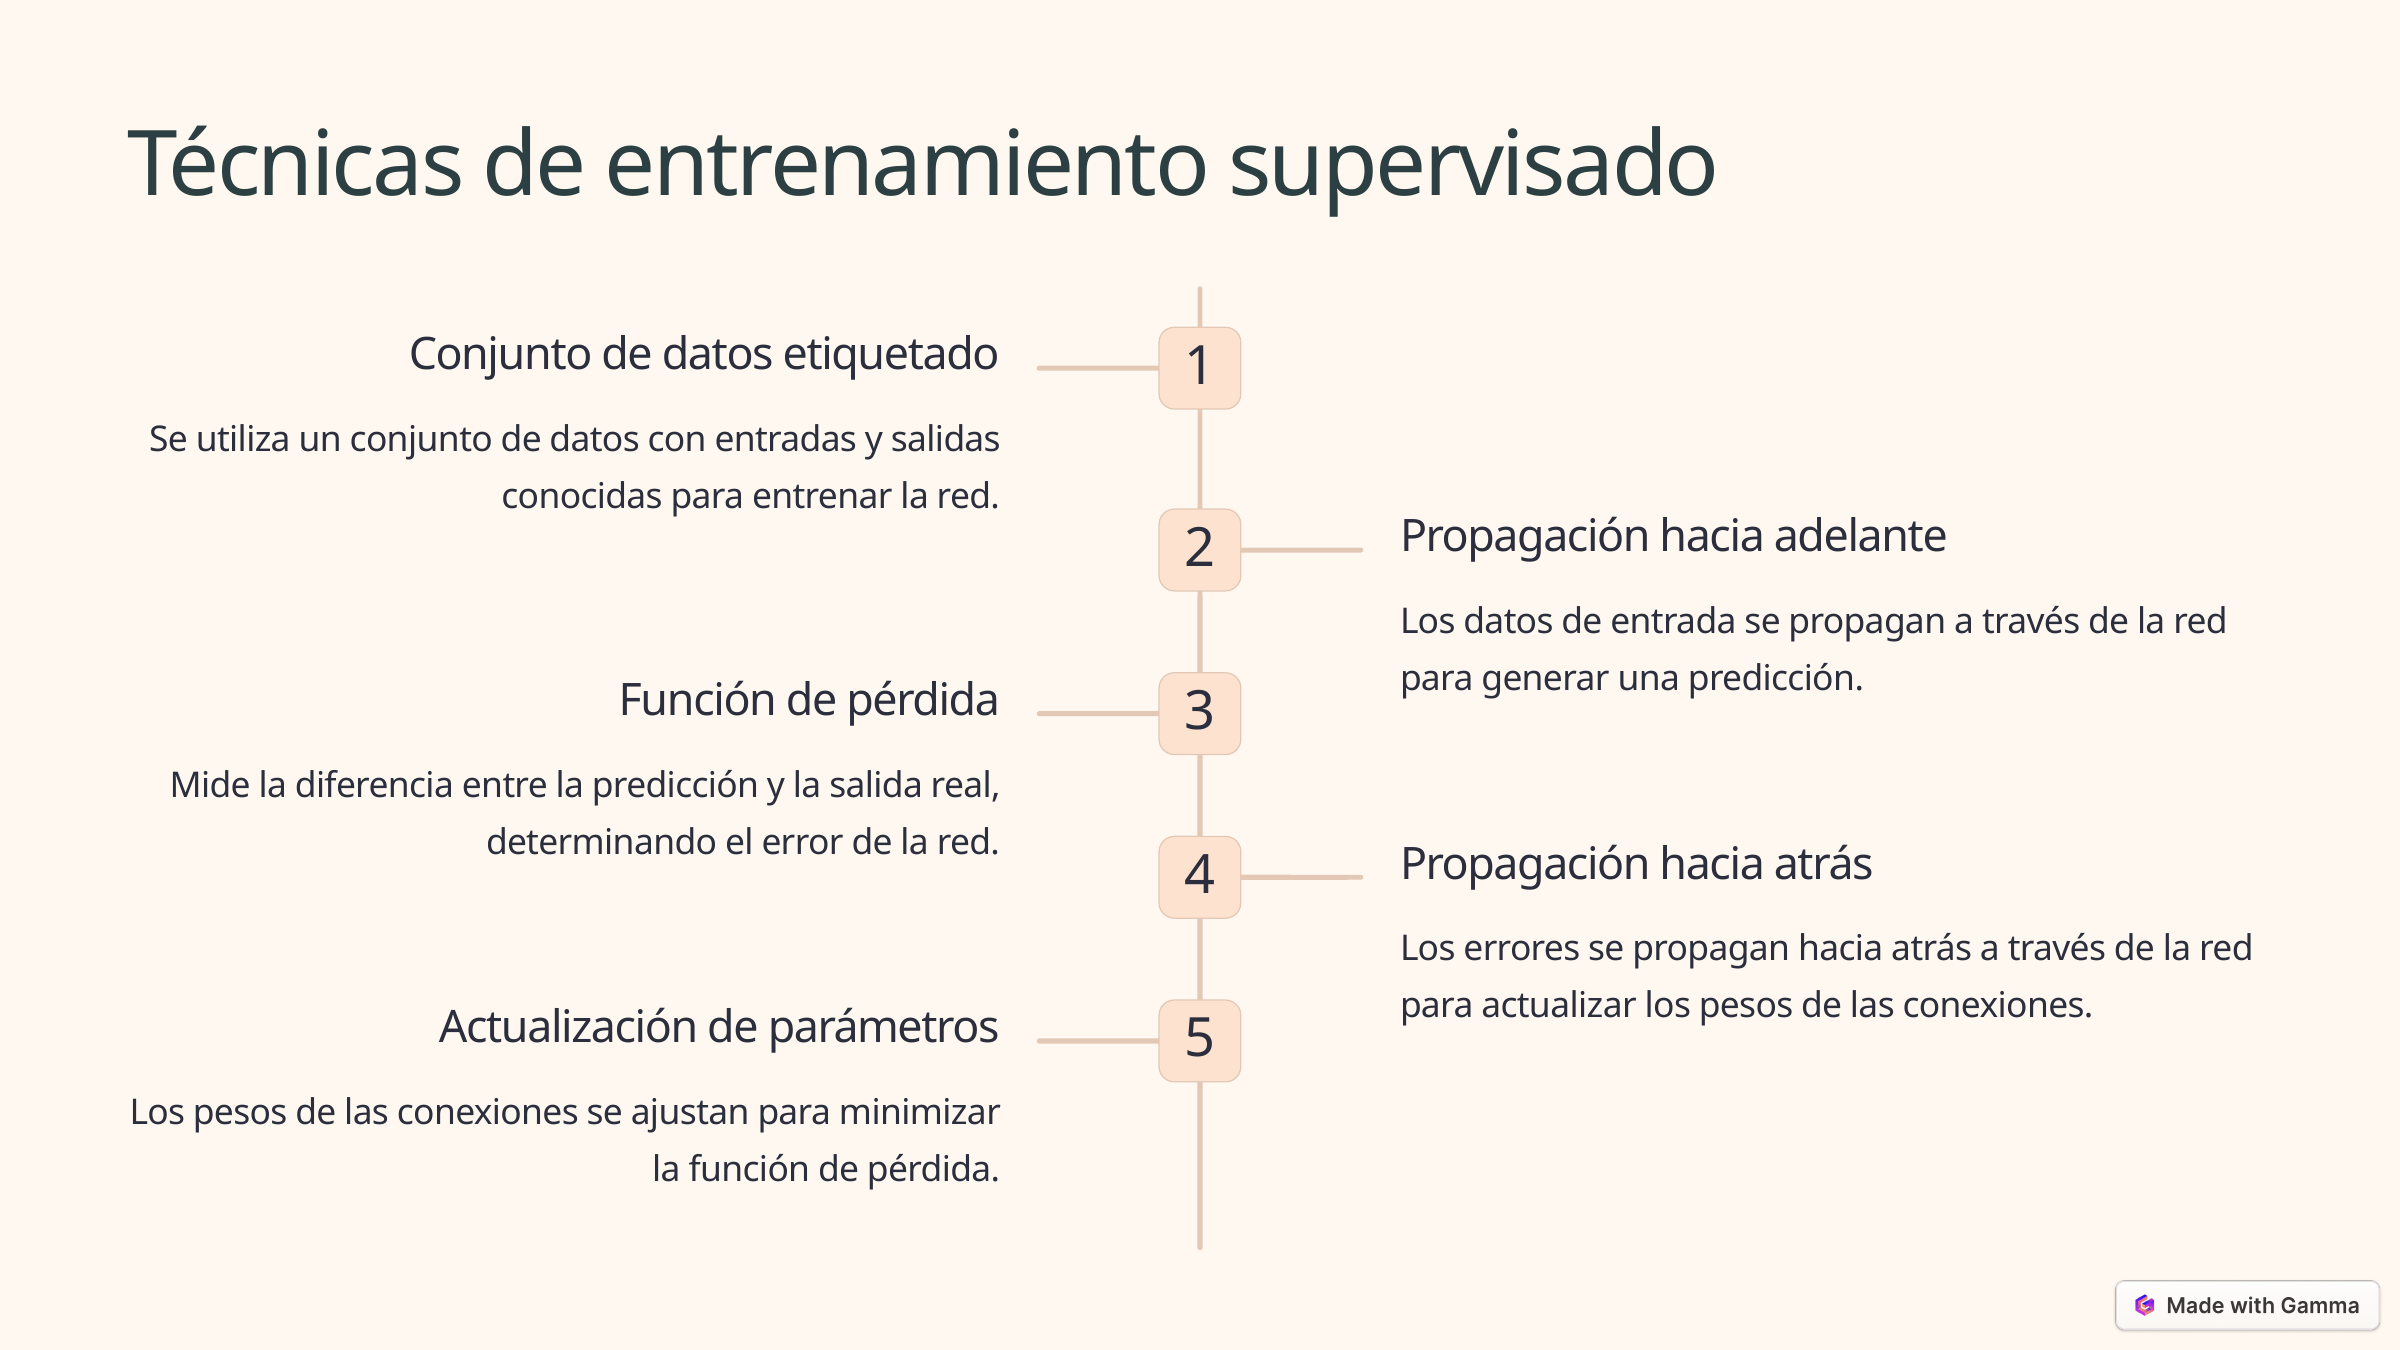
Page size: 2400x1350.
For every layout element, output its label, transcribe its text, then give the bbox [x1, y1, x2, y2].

text_box 2 [1185, 522, 1215, 578]
text_box Propagación hacia adelante [1399, 504, 1949, 562]
picture [2106, 1271, 2389, 1339]
text_box [1241, 547, 1364, 553]
text_box Actualización de parámetros [427, 995, 1000, 1053]
text_box [1197, 410, 1203, 509]
text_box [1197, 286, 1203, 327]
text_box [1197, 755, 1203, 836]
text_box Los errores se propagan hacia atrás a través de la red para actualizar los pesos de las conexiones. [1399, 910, 2273, 1027]
text_box 3 [1185, 686, 1215, 741]
text_box [1159, 509, 1241, 591]
text_box [1036, 711, 1159, 717]
text_box Propagación hacia atrás [1399, 831, 1876, 889]
text_box Técnicas de entrenamiento supervisado [127, 99, 1720, 214]
text_box [1036, 365, 1159, 371]
text_box [1036, 1038, 1159, 1044]
text_box Los datos de entrada se propagan a través de la red para generar una predicción. [1399, 583, 2273, 700]
text_box [1159, 672, 1241, 755]
text_box [1197, 1082, 1203, 1251]
text_box [1241, 874, 1364, 880]
text_box Conjunto de datos etiquetado [418, 322, 1000, 380]
text_box 1 [1189, 340, 1211, 396]
text_box Los pesos de las conexiones se ajustan para minimizar la función de pérdida. [127, 1074, 1000, 1191]
text_box 4 [1184, 849, 1216, 905]
text_box 5 [1186, 1013, 1214, 1069]
text_box [1197, 919, 1203, 1000]
text_box [1159, 327, 1241, 410]
text_box Función de pérdida [545, 668, 1000, 725]
text_box Mide la diferencia entre la predicción y la salida real, determinando el error de la red. [127, 746, 1000, 864]
text_box [1159, 836, 1241, 919]
text_box [1159, 999, 1241, 1082]
text_box Se utiliza un conjunto de datos con entradas y salidas conocidas para entrenar la red. [127, 401, 1000, 518]
text_box [1197, 591, 1203, 672]
